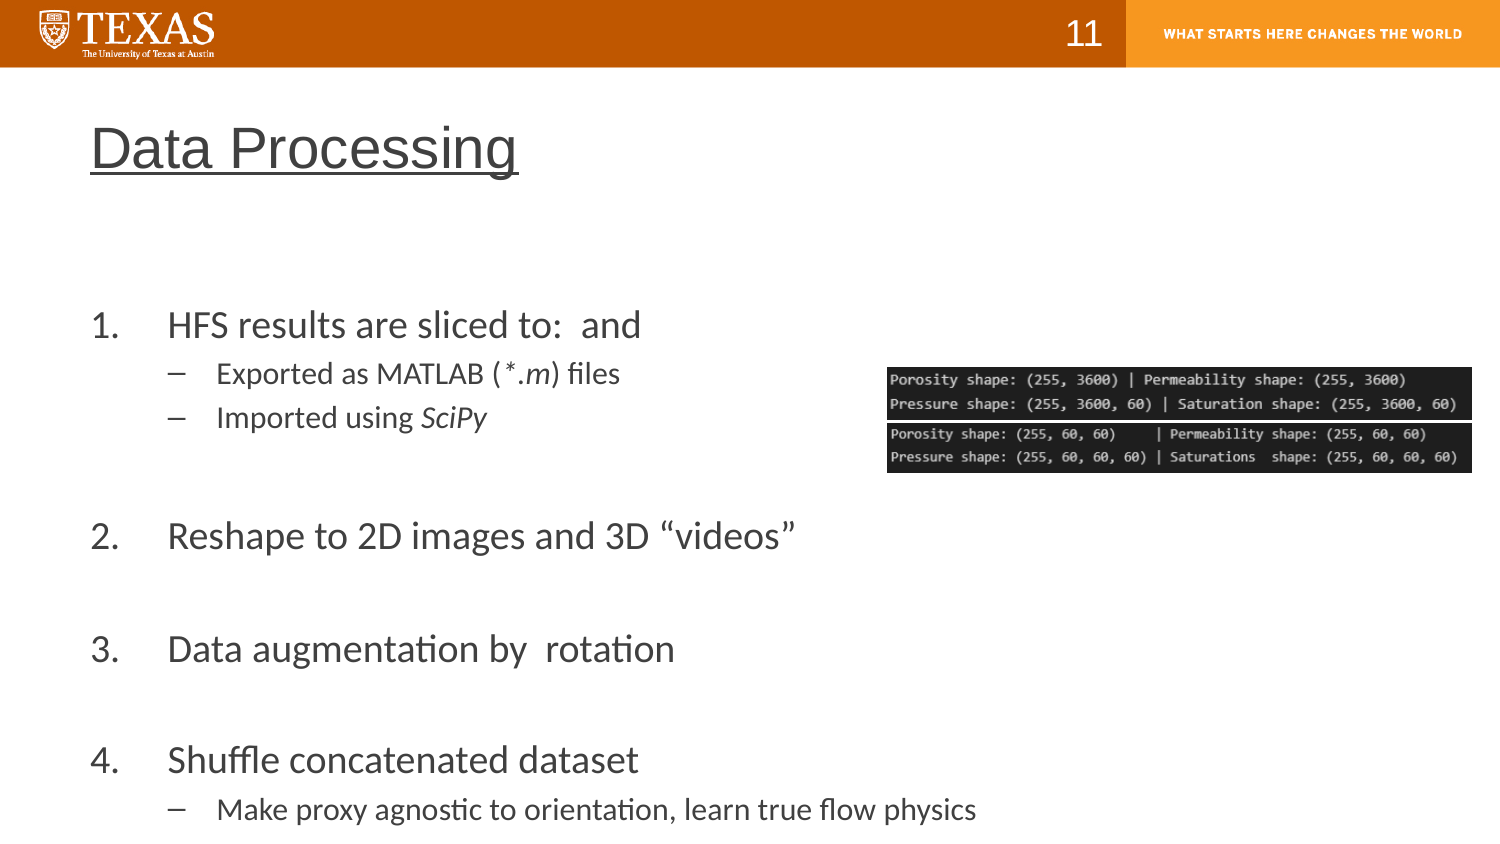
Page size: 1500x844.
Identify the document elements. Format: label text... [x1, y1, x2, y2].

title Data Processing [75, 75, 1425, 216]
text_box 11 [1049, 1, 1125, 62]
picture [0, 0, 1500, 844]
